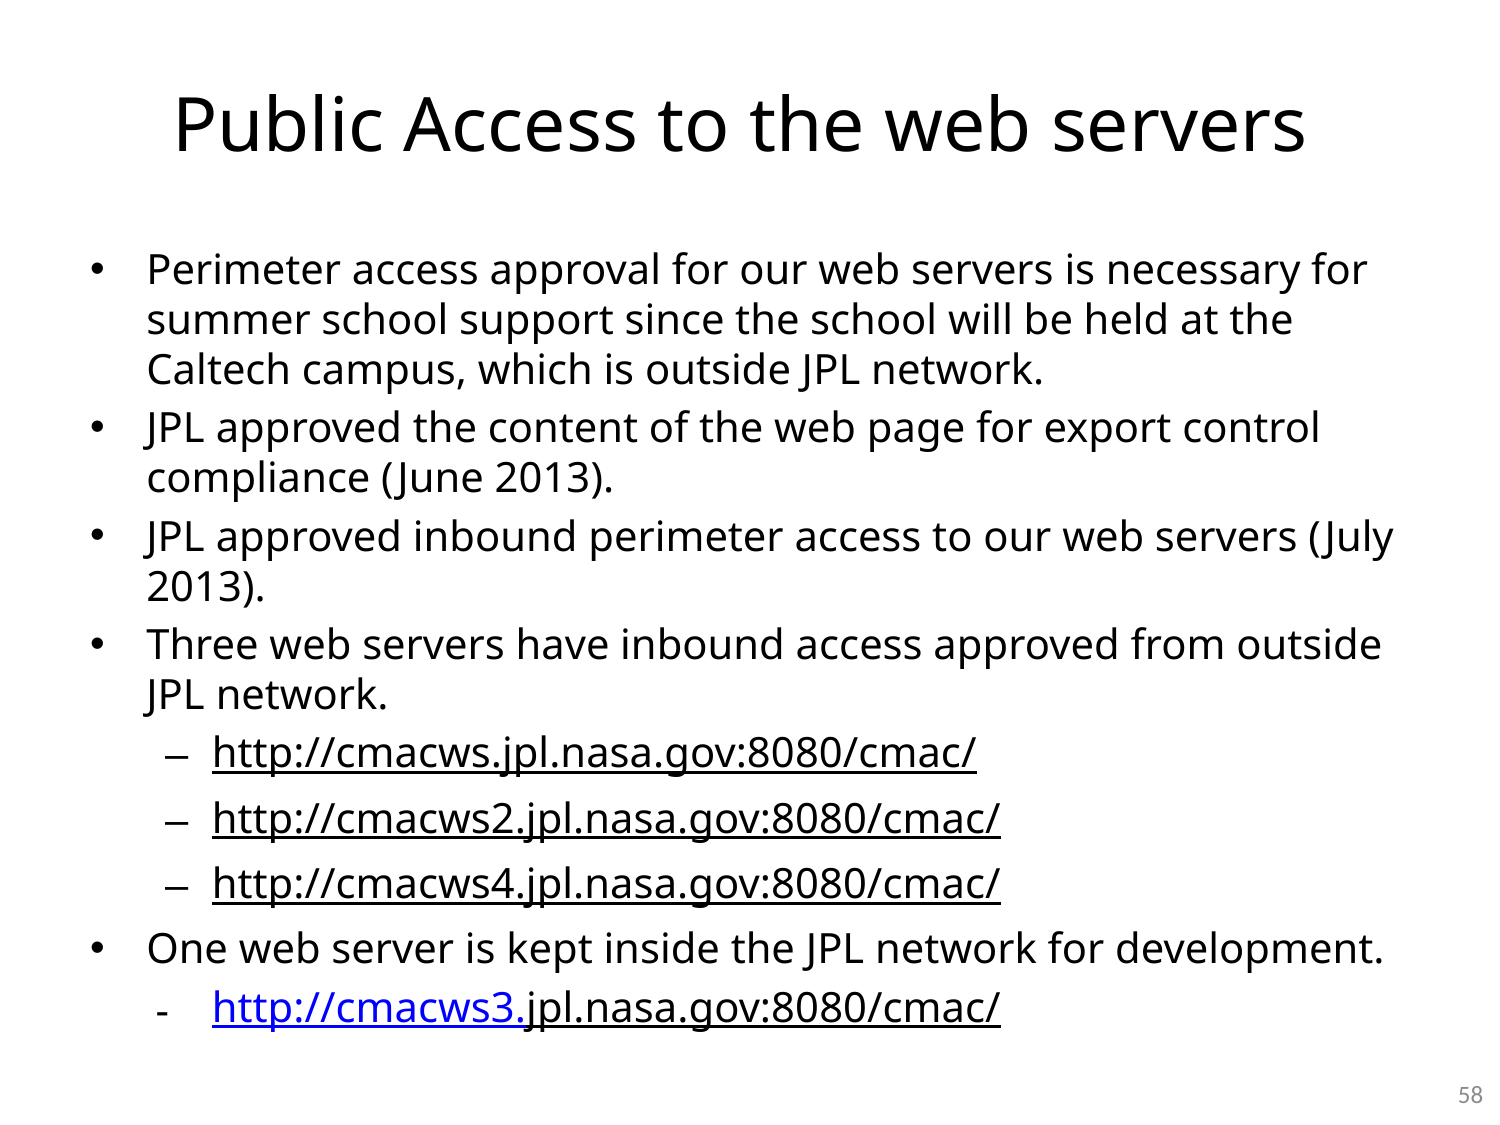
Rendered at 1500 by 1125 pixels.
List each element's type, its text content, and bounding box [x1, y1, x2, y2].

slide_number 57 [1148, 1063, 1499, 1124]
list Perimeter access approval for our web servers is necessary for summer school support since the school will be held at the Caltech campus, which is outside JPL network. JPL approved the content of the web page for export control compliance (June 2013). JPL approved inbound perimeter access to our web servers (July 2013). Three web servers have inbound access approved from outside JPL network. http://cmacws.jpl.nasa.gov:8080/cmac/ http://cmacws2.jpl.nasa.gov:8080/cmac/ http://cmacws4.jpl.nasa.gov:8080/cmac/ One web server is kept inside the JPL network for development. http://cmacws3.jpl.nasa.gov:8080/cmac/ [75, 235, 1425, 1084]
title Public Access to the web servers [75, 45, 1425, 199]
